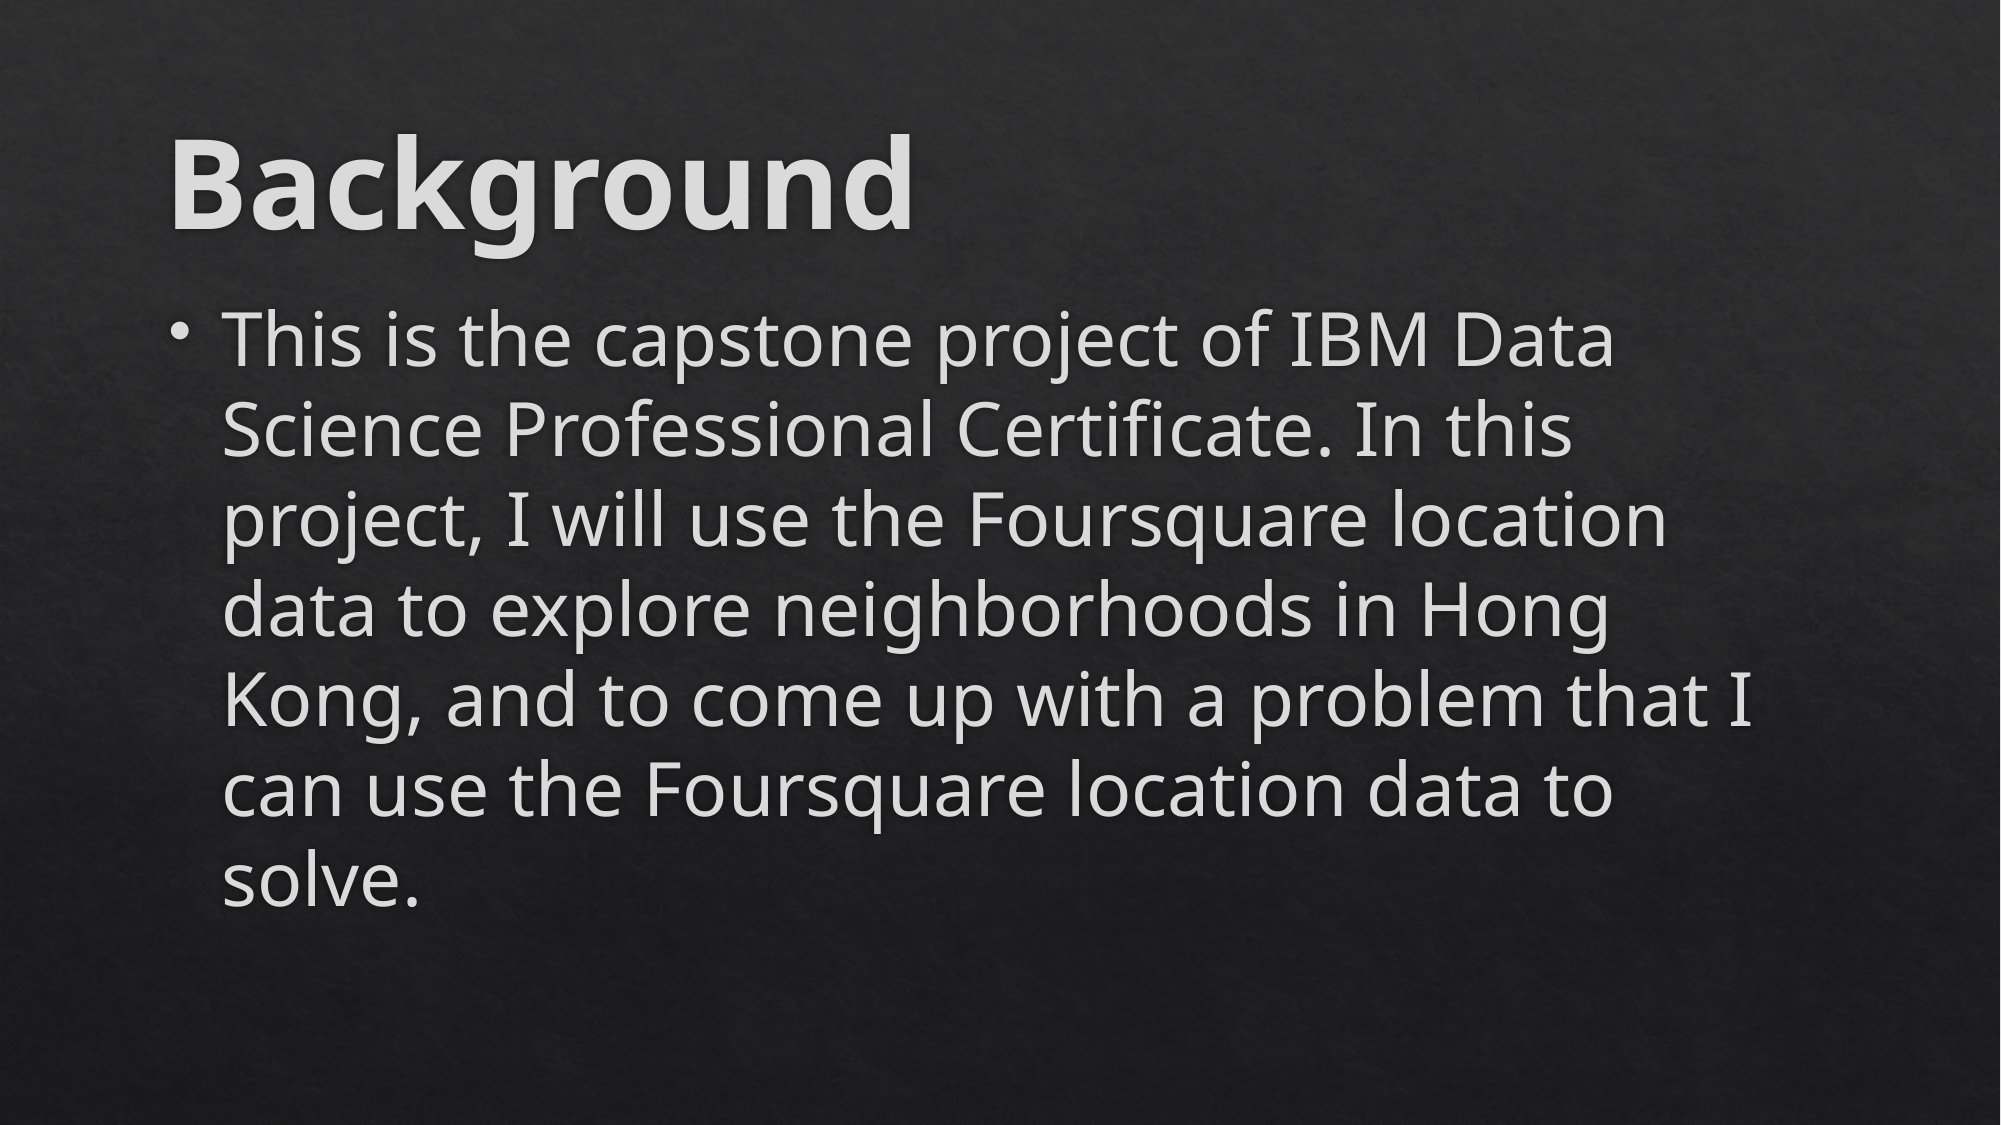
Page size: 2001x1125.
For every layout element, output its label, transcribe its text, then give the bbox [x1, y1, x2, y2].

list This is the capstone project of IBM Data Science Professional Certificate. In this project, I will use the Foursquare location data to explore neighborhoods in Hong Kong, and to come up with a problem that I can use the Foursquare location data to solve. [149, 284, 1849, 950]
title Background [149, 99, 1849, 260]
